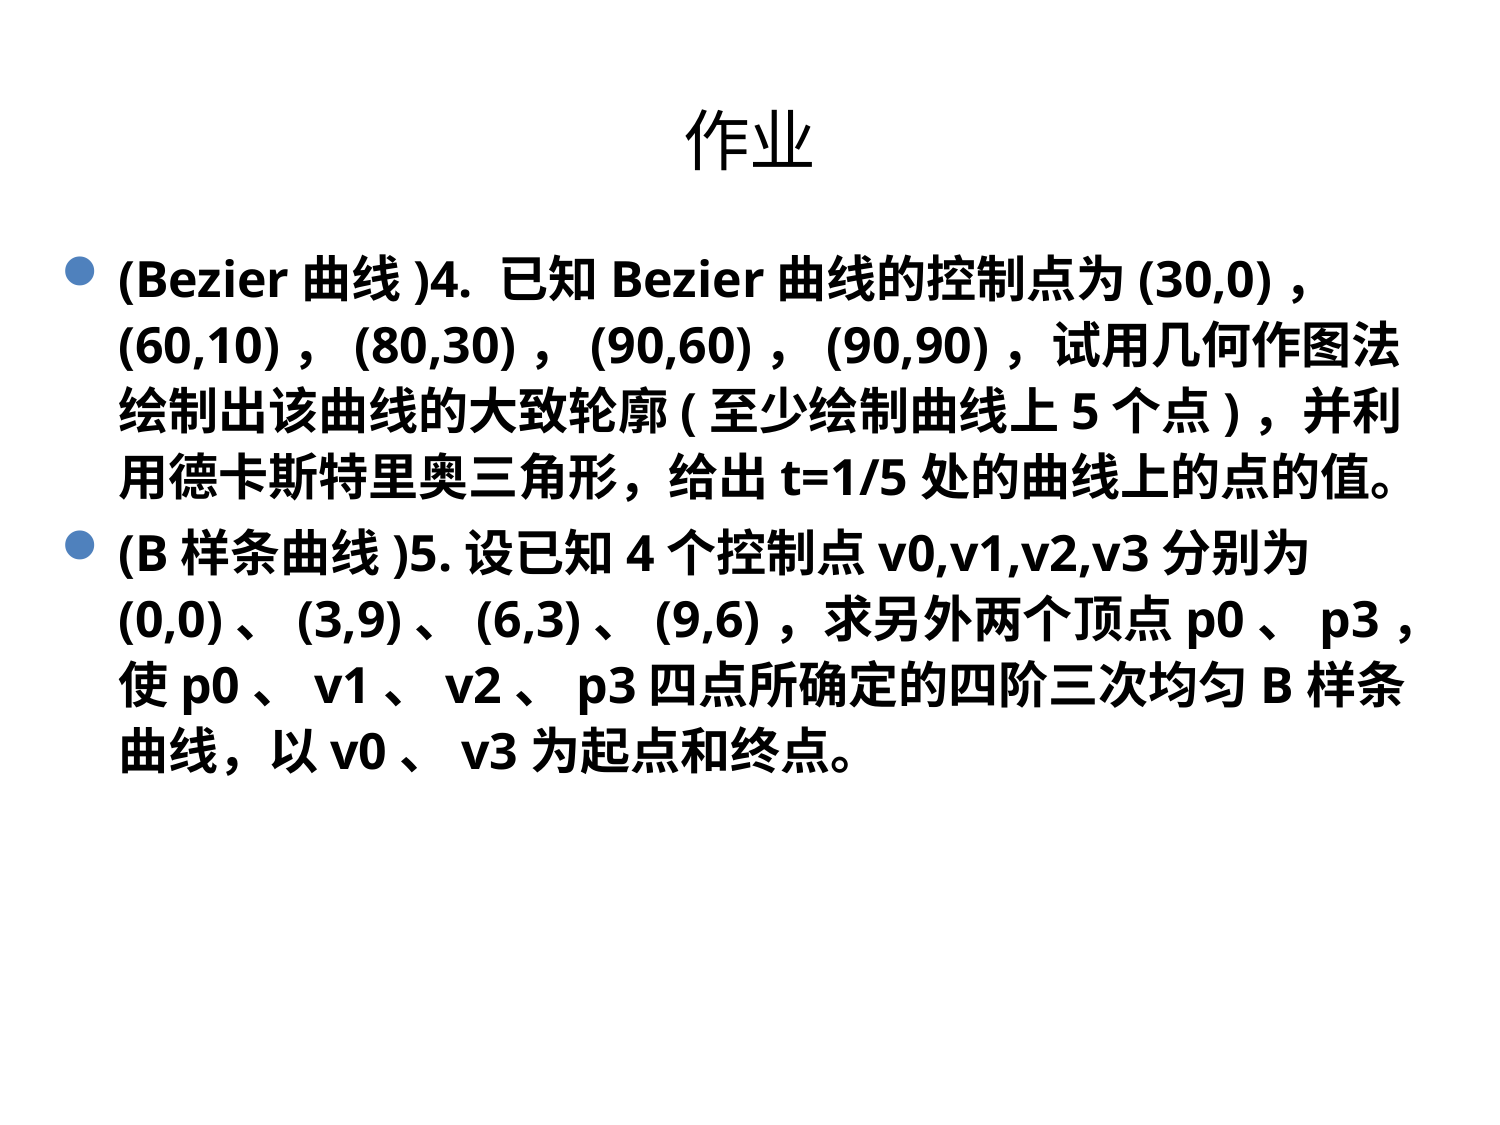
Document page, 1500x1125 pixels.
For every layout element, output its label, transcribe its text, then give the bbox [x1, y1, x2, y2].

list (Bezier曲线)4. 已知Bezier曲线的控制点为(30,0)，(60,10)，(80,30)，(90,60)，(90,90)，试用几何作图法绘制出该曲线的大致轮廓(至少绘制曲线上5个点)，并利用德卡斯特里奥三角形，给出t=1/5处的曲线上的点的值。 (B样条曲线)5.设已知4个控制点v0,v1,v2,v3分别为(0,0)、(3,9)、(6,3)、(9,6)，求另外两个顶点p0、p3，使p0、v1、v2、p3四点所确定的四阶三次均匀B样条曲线，以v0、v3为起点和终点。 [46, 234, 1466, 1055]
title 作业 [74, 44, 1426, 233]
